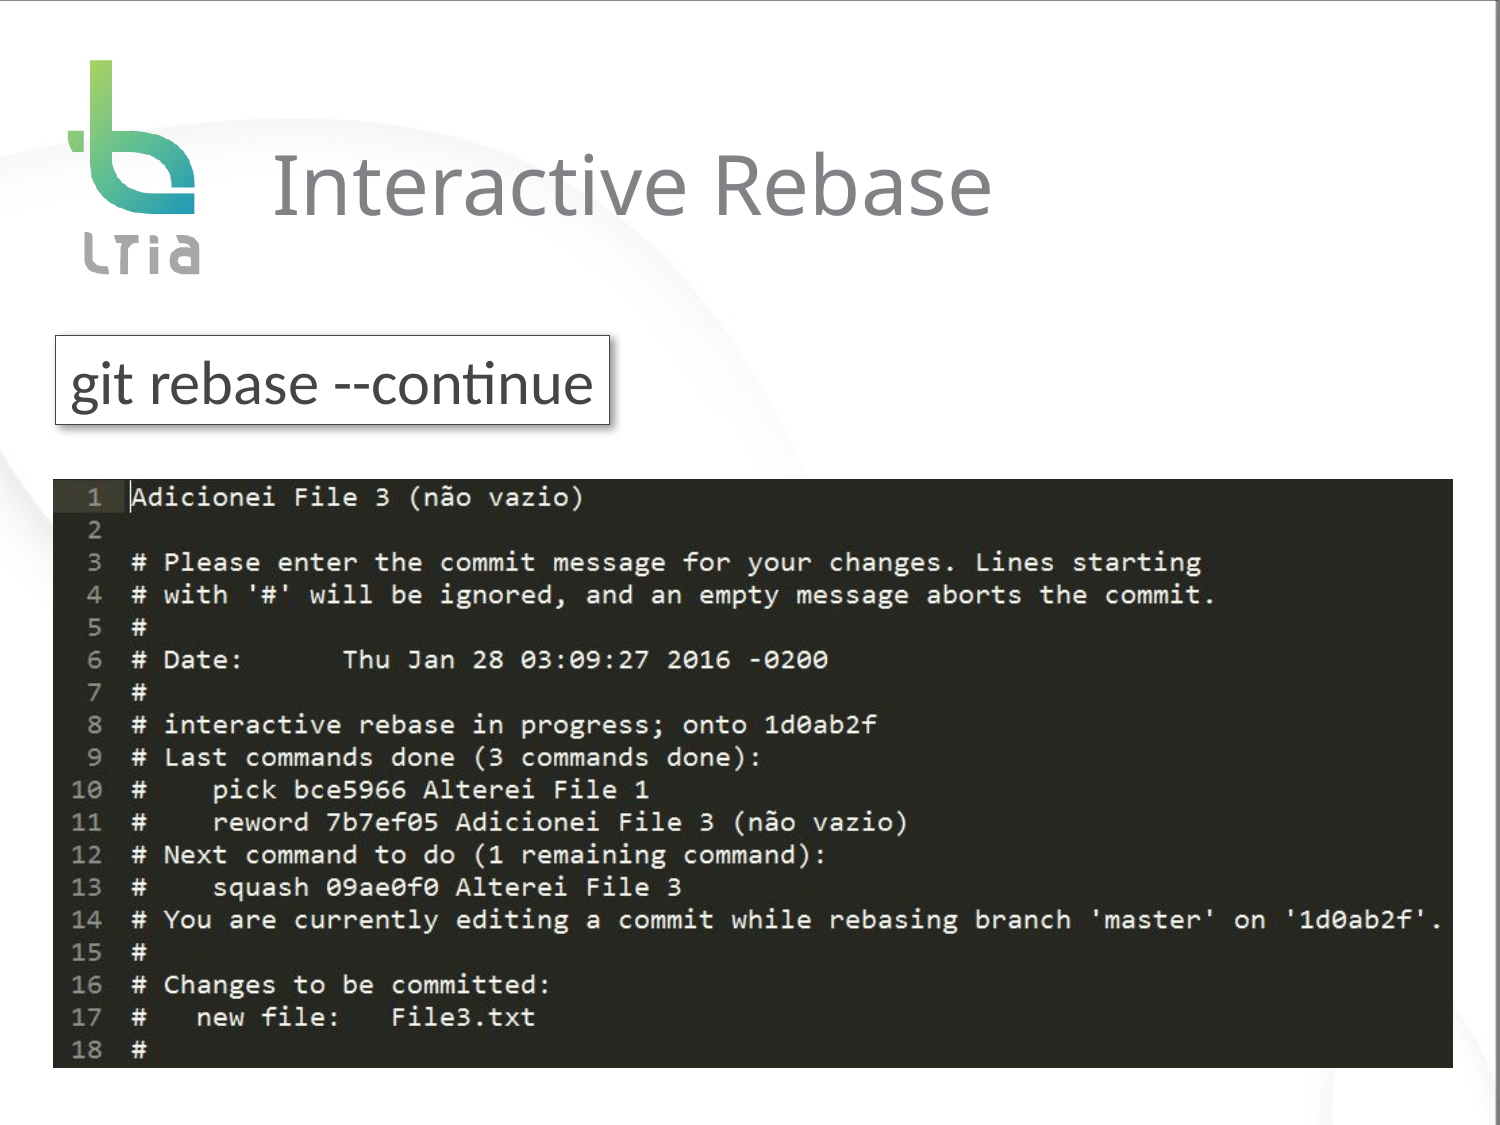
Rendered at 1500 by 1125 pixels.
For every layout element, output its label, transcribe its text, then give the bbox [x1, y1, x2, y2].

title Interactive Rebase [257, 82, 1414, 282]
text_box git rebase --continue [55, 335, 610, 425]
picture [0, 0, 1500, 1125]
